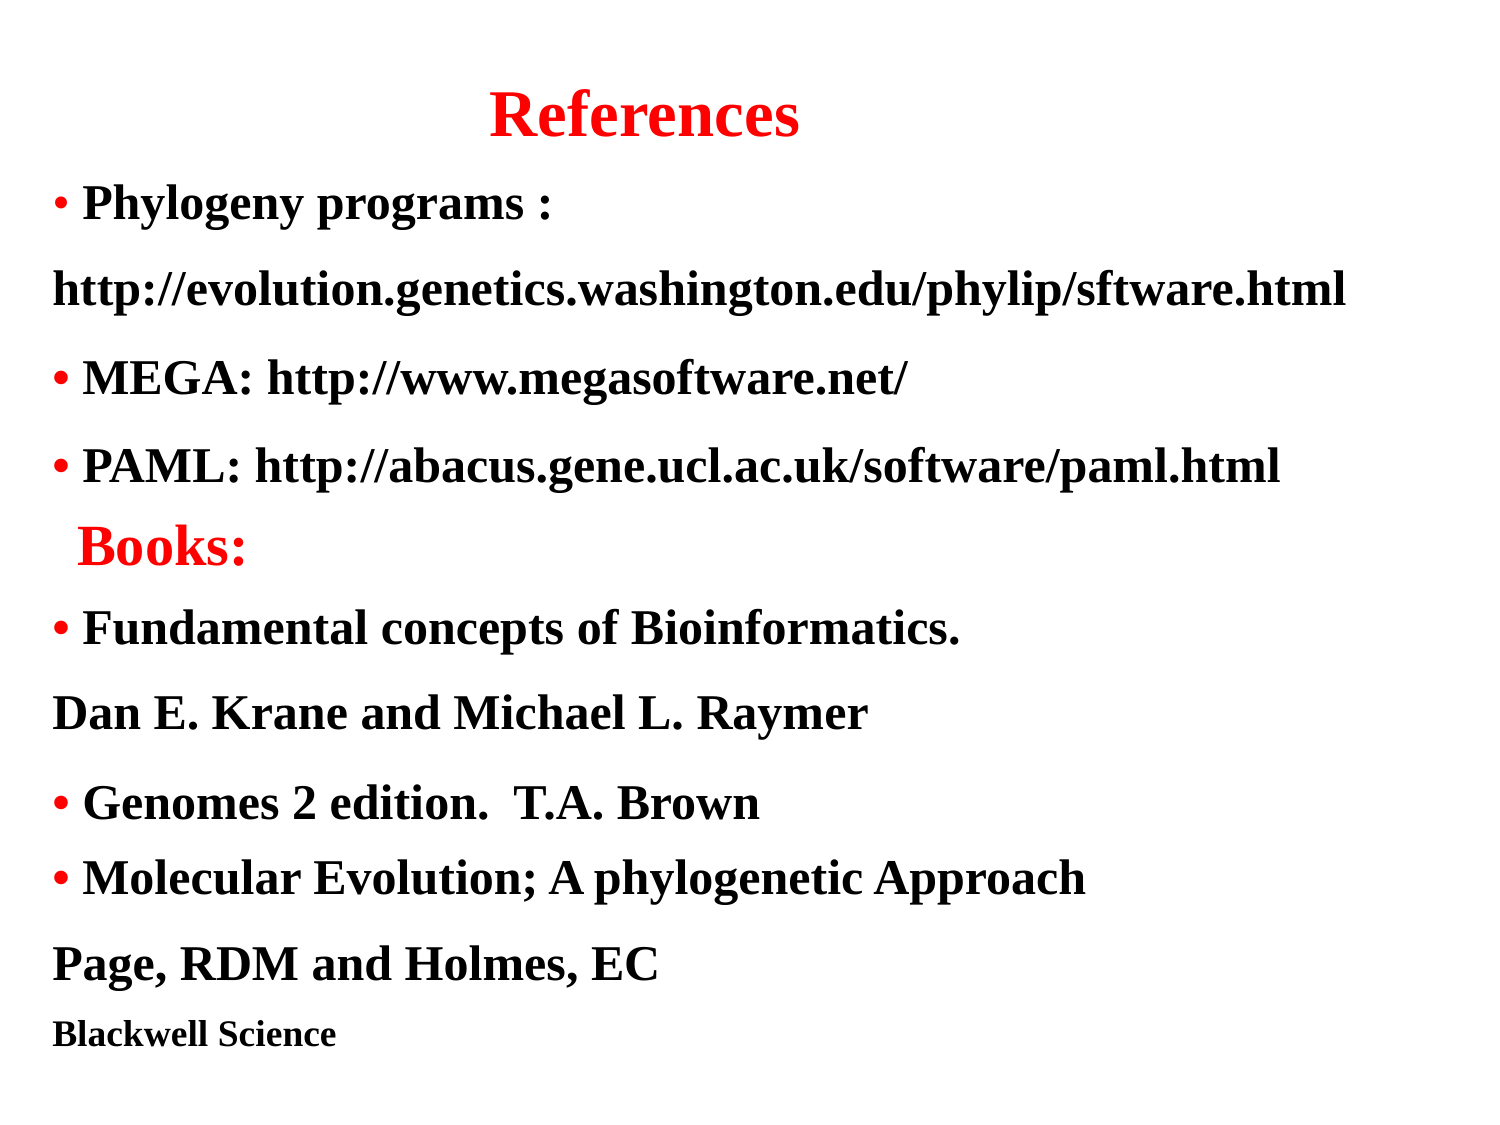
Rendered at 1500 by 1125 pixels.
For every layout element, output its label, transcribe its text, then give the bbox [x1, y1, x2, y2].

text_box • Phylogeny programs : http://evolution.genetics.washington.edu/phylip/sftware.html [37, 162, 1463, 323]
text_box References [474, 62, 825, 158]
text_box • PAML: http://abacus.gene.ucl.ac.uk/software/paml.html [37, 424, 1325, 500]
text_box Books: [62, 500, 313, 585]
text_box • Molecular Evolution; A phylogenetic Approach Page, RDM and Holmes, EC Blackwell Science [37, 837, 1363, 1061]
text_box • MEGA: http://www.megasoftware.net/ [37, 337, 963, 413]
text_box • Fundamental concepts of Bioinformatics. Dan E. Krane and Michael L. Raymer [37, 587, 1463, 748]
text_box • Genomes 2 edition. T.A. Brown [37, 762, 1463, 838]
